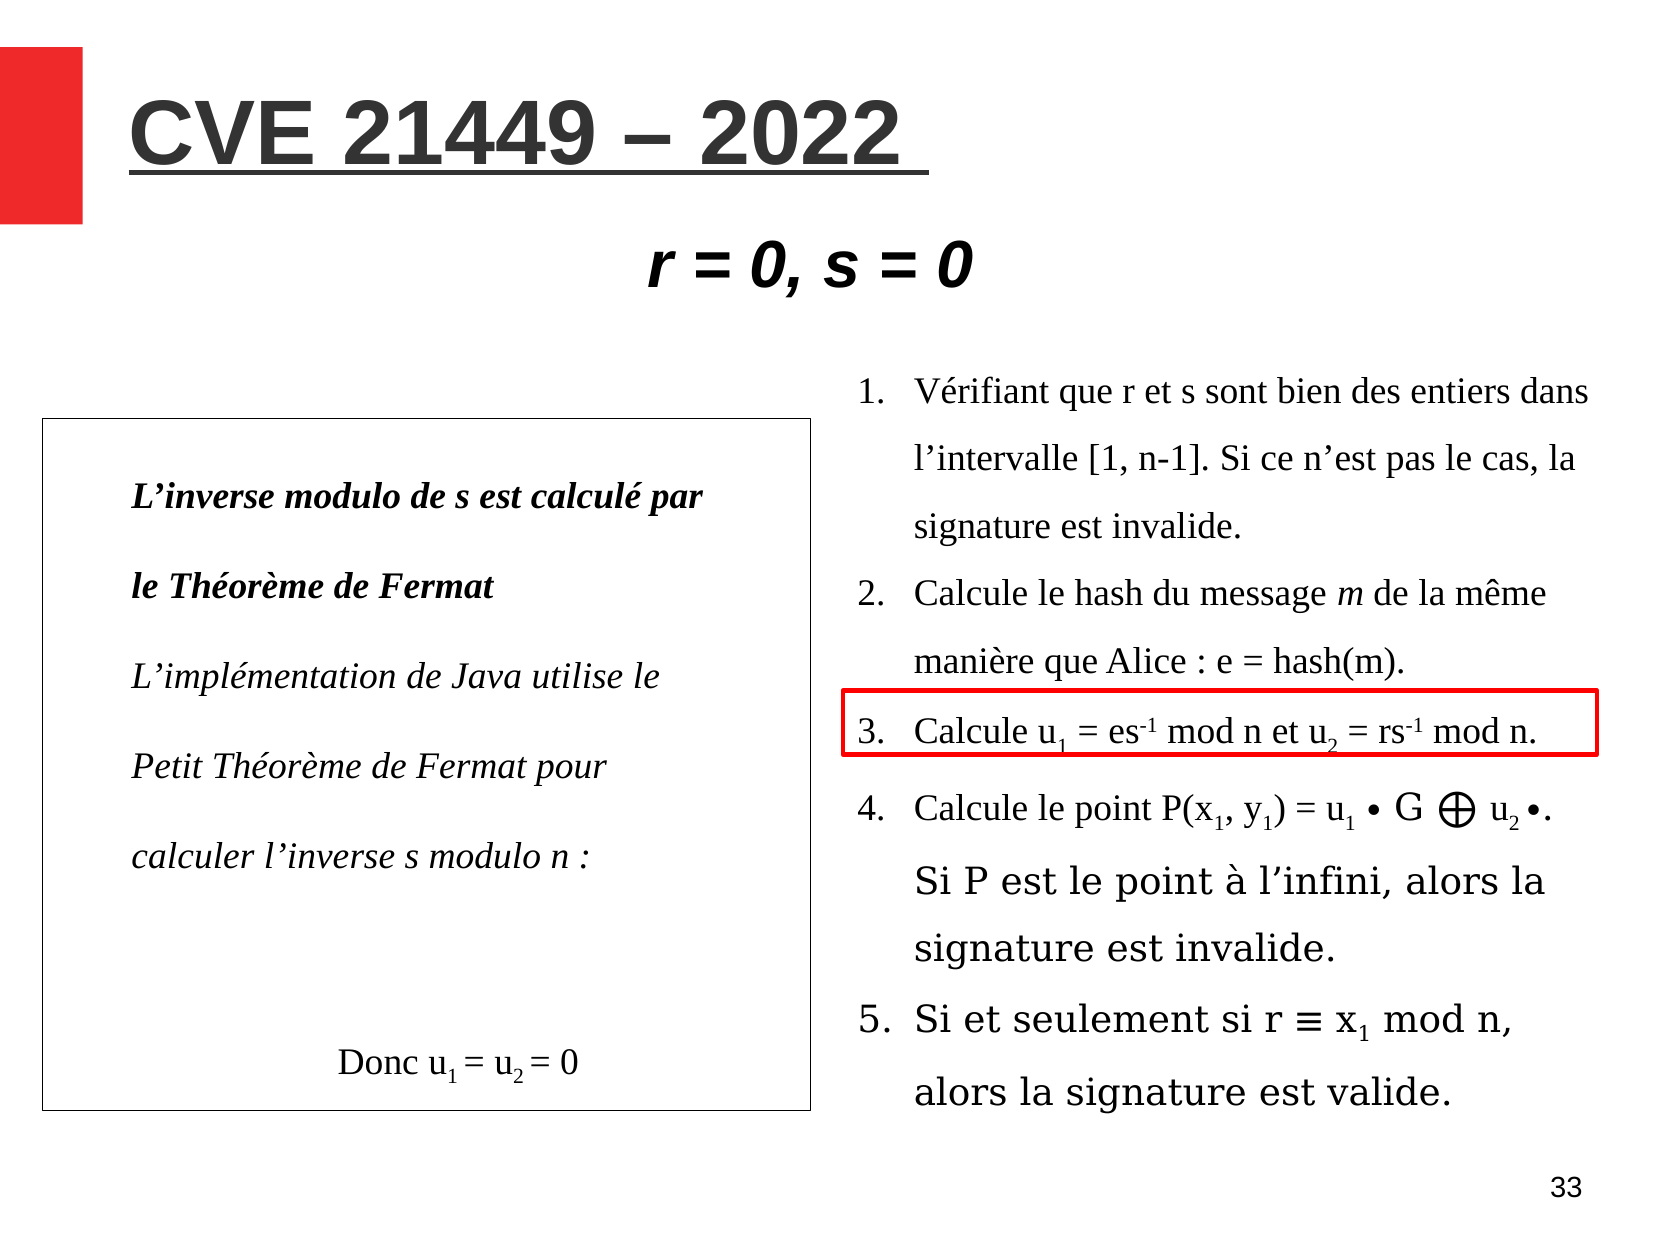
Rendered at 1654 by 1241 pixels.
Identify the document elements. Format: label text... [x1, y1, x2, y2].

text_box [841, 688, 1599, 757]
text_box CVE 21449 – 2022 [128, 24, 1582, 232]
text_box r = 0, s = 0 [366, 213, 1255, 308]
text_box 33 [1535, 1161, 1654, 1211]
